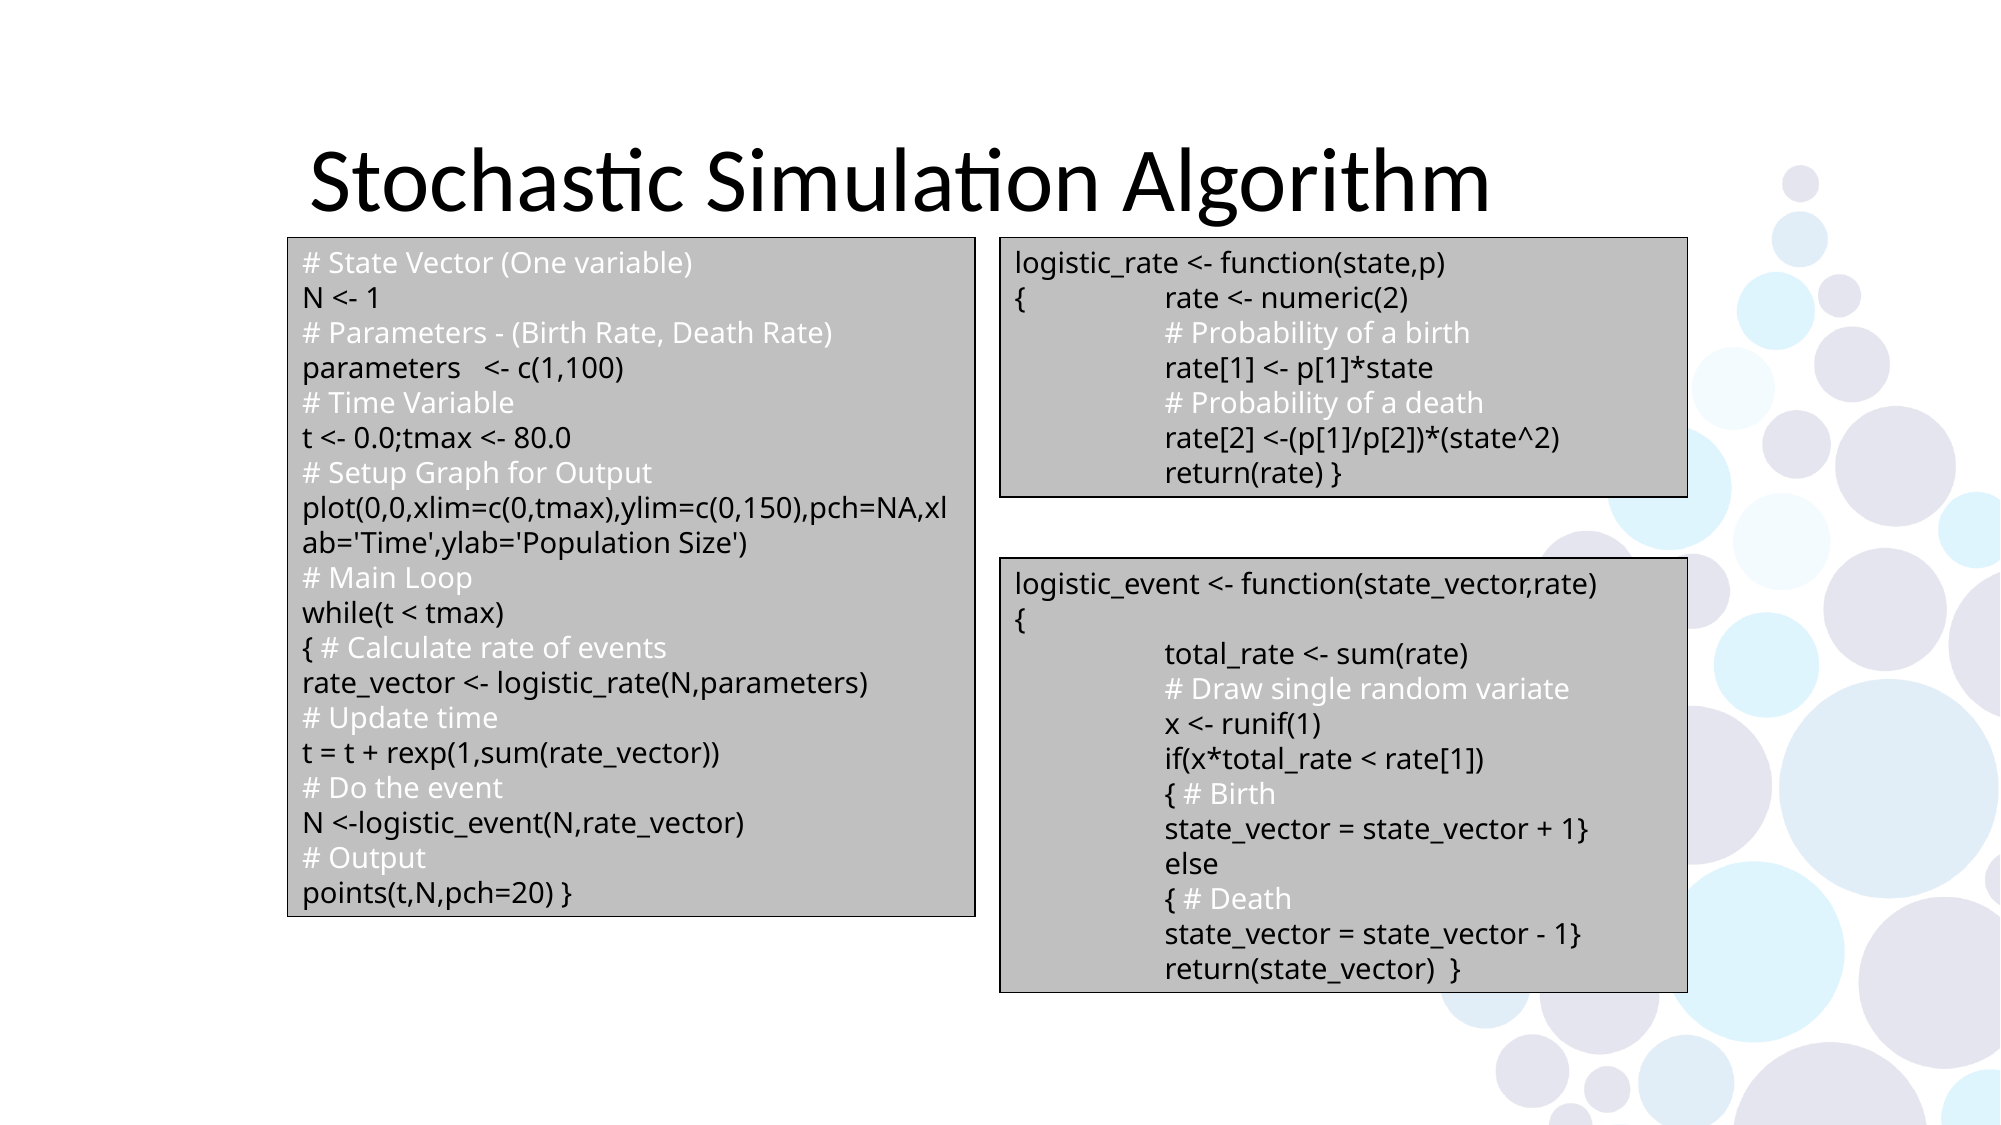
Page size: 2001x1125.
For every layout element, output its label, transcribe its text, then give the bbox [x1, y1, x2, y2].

picture [0, 0, 2001, 1125]
text_box Stochastic Simulation Algorithm [294, 94, 1509, 237]
text_box logistic_rate <- function(state,p) { rate <- numeric(2) # Probability of a birth rate[1] <- p[1]*state # Probability of a death rate[2] <-(p[1]/p[2])*(state^2) return(rate) } [999, 237, 1688, 497]
text_box # State Vector (One variable) N <- 1 # Parameters - (Birth Rate, Death Rate) parameters <- c(1,100) # Time Variable t <- 0.0;tmax <- 80.0 # Setup Graph for Output plot(0,0,xlim=c(0,tmax),ylim=c(0,150),pch=NA,xlab='Time',ylab='Population Size') # Main Loop while(t < tmax) { # Calculate rate of events rate_vector <- logistic_rate(N,parameters) # Update time t = t + rexp(1,sum(rate_vector)) # Do the event N <-logistic_event(N,rate_vector) # Output points(t,N,pch=20) } [287, 237, 975, 917]
text_box logistic_event <- function(state_vector,rate) { total_rate <- sum(rate) # Draw single random variate x <- runif(1) if(x*total_rate < rate[1]) { # Birth state_vector = state_vector + 1} else { # Death state_vector = state_vector - 1} return(state_vector) } [999, 558, 1688, 993]
